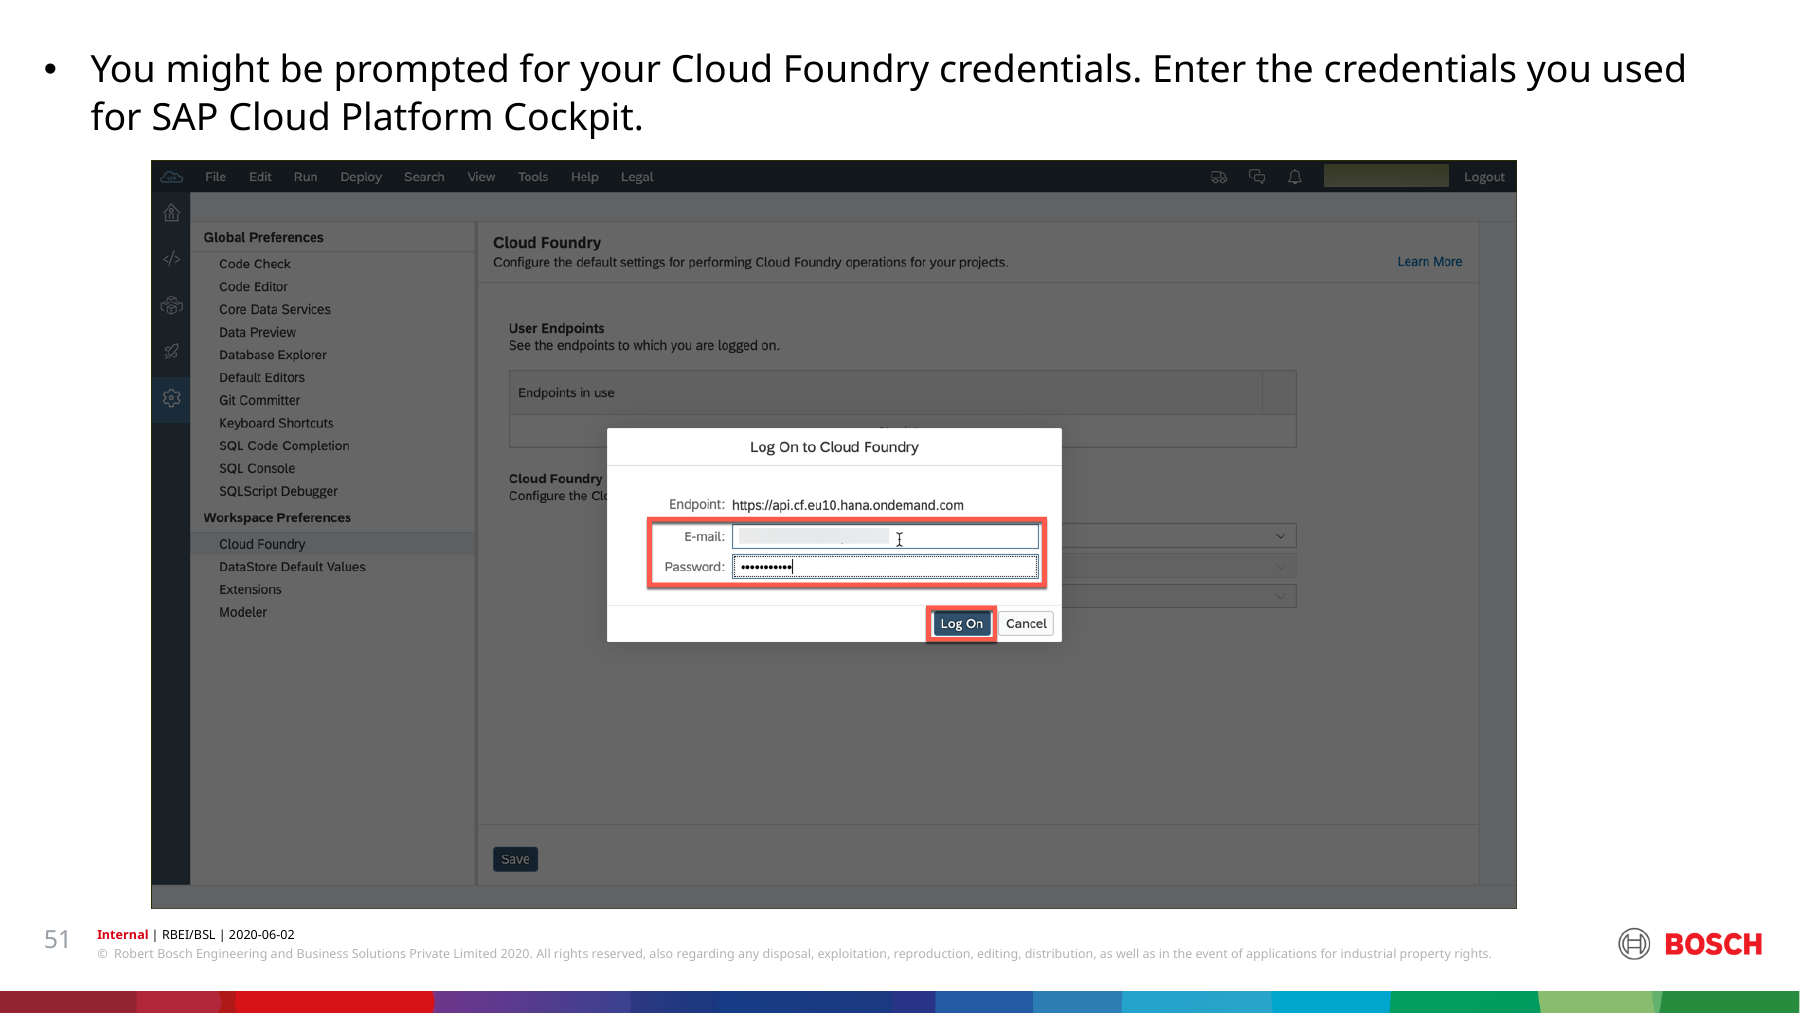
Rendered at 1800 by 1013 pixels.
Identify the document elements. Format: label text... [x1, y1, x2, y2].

slide_number 51 [43, 923, 92, 991]
picture [0, 905, 1272, 1013]
text_box You might be prompted for your Cloud Foundry credentials. Enter the credentials you used for SAP Cloud Platform Cockpit. [43, 42, 1697, 146]
picture [1390, 896, 1800, 1013]
picture [151, 160, 1517, 909]
